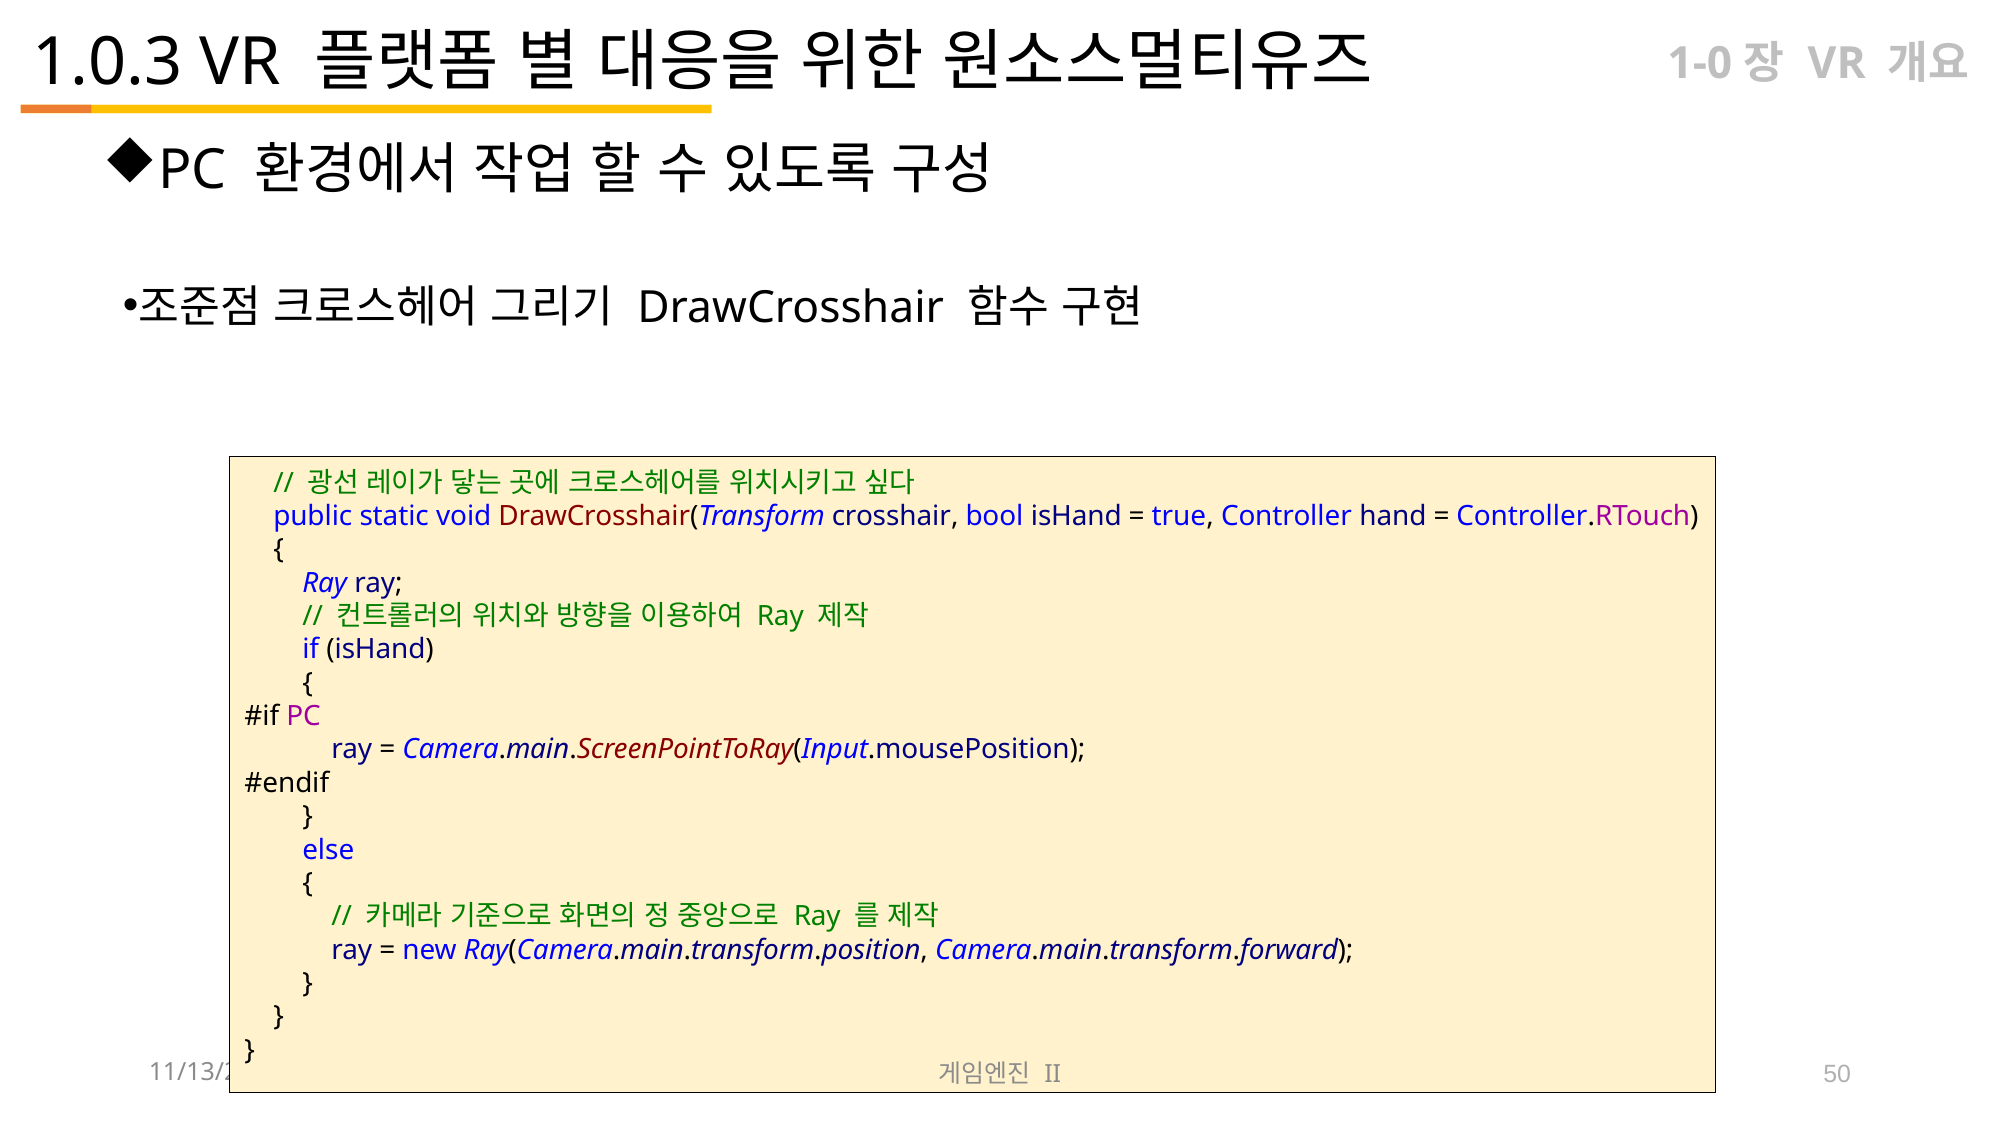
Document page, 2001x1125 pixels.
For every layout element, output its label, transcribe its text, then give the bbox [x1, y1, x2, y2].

title 1.0.3 VR 플랫폼 별 대응을 위한 원소스멀티유즈 [20, 0, 1543, 105]
text_box // 광선 레이가 닿는 곳에 크로스헤어를 위치시키고 싶다 public static void DrawCrosshair(Transform crosshair, bool isHand = true, Controller hand = Controller.RTouch) { Ray ray; // 컨트롤러의 위치와 방향을 이용하여 Ray 제작 if (isHand) { #if PC ray = Camera.main.ScreenPointToRay(Input.mousePosition); #endif } else { // 카메라 기준으로 화면의 정 중앙으로 Ray 를 제작 ray = new Ray(Camera.main.transform.position, Camera.main.transform.forward); } } } [229, 456, 1716, 1093]
footer 게임엔진 II [662, 1042, 1338, 1103]
slide_number 50 [1412, 1042, 1863, 1103]
list 1-0장 VR 개요 [1445, 24, 1985, 105]
list PC 환경에서 작업 할 수 있도록 구성 [91, 135, 1246, 249]
list 조준점 크로스헤어 그리기 DrawCrosshair 함수 구현 [44, 270, 1422, 962]
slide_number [137, 1042, 588, 1103]
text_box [20, 104, 712, 114]
